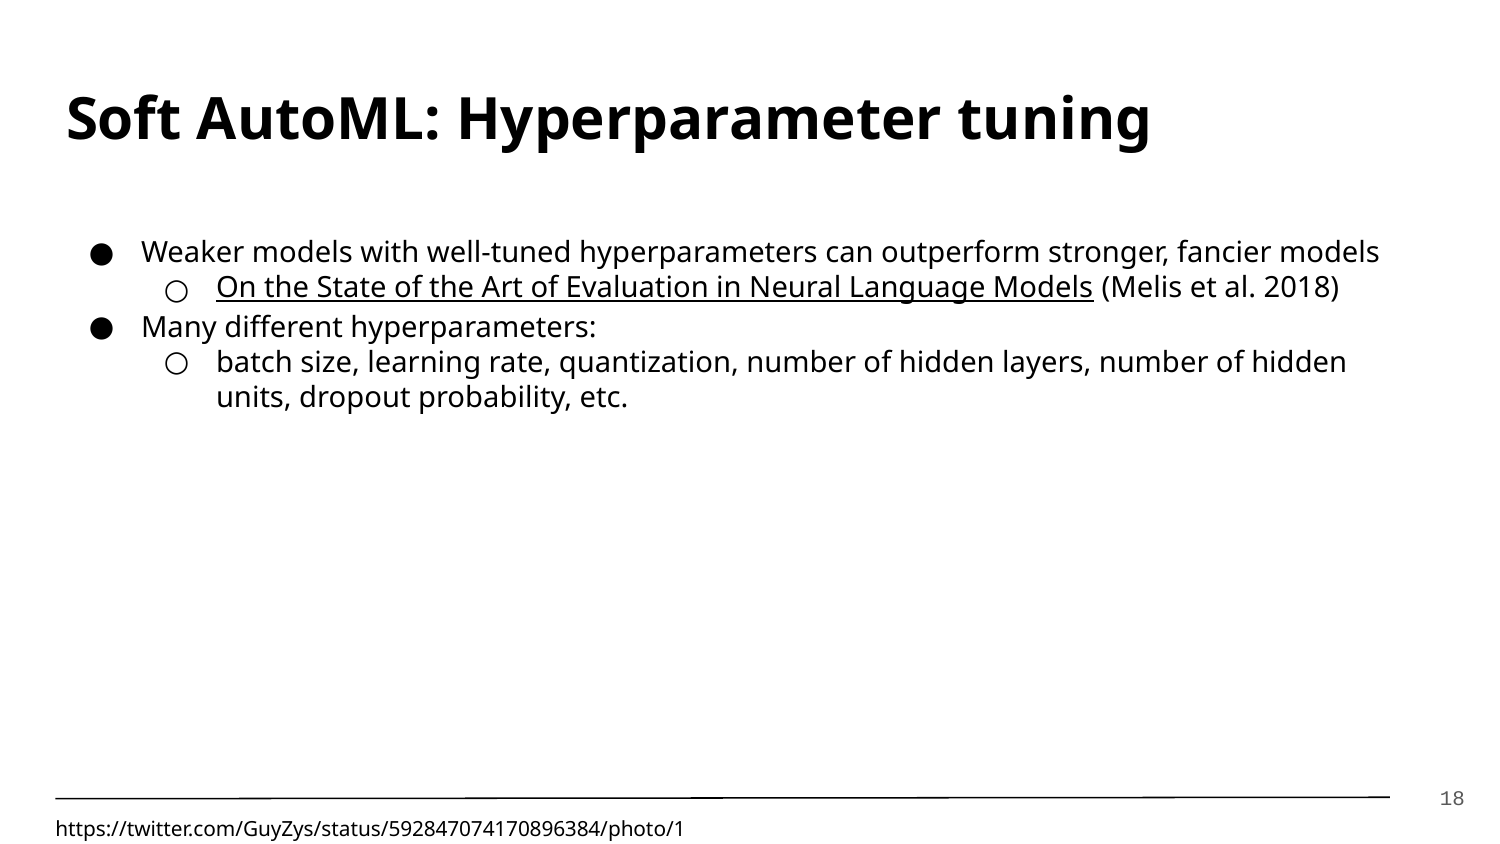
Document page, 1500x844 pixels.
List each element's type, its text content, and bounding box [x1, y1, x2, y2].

slide_number ‹#› [1389, 764, 1480, 830]
list [51, 189, 1449, 750]
text_box https://twitter.com/GuyZys/status/592847074170896384/photo/1 [55, 807, 1400, 844]
text_box Weaker models with well-tuned hyperparameters can outperform stronger, fancier models On the State of the Art of Evaluation in Neural Language Models (Melis et al. 2018) Many different hyperparameters: batch size, learning rate, quantization, number of hidden layers, number of hidden units, dropout probability, etc. [51, 218, 1413, 428]
title Soft AutoML: Hyperparameter tuning [51, 66, 1449, 161]
